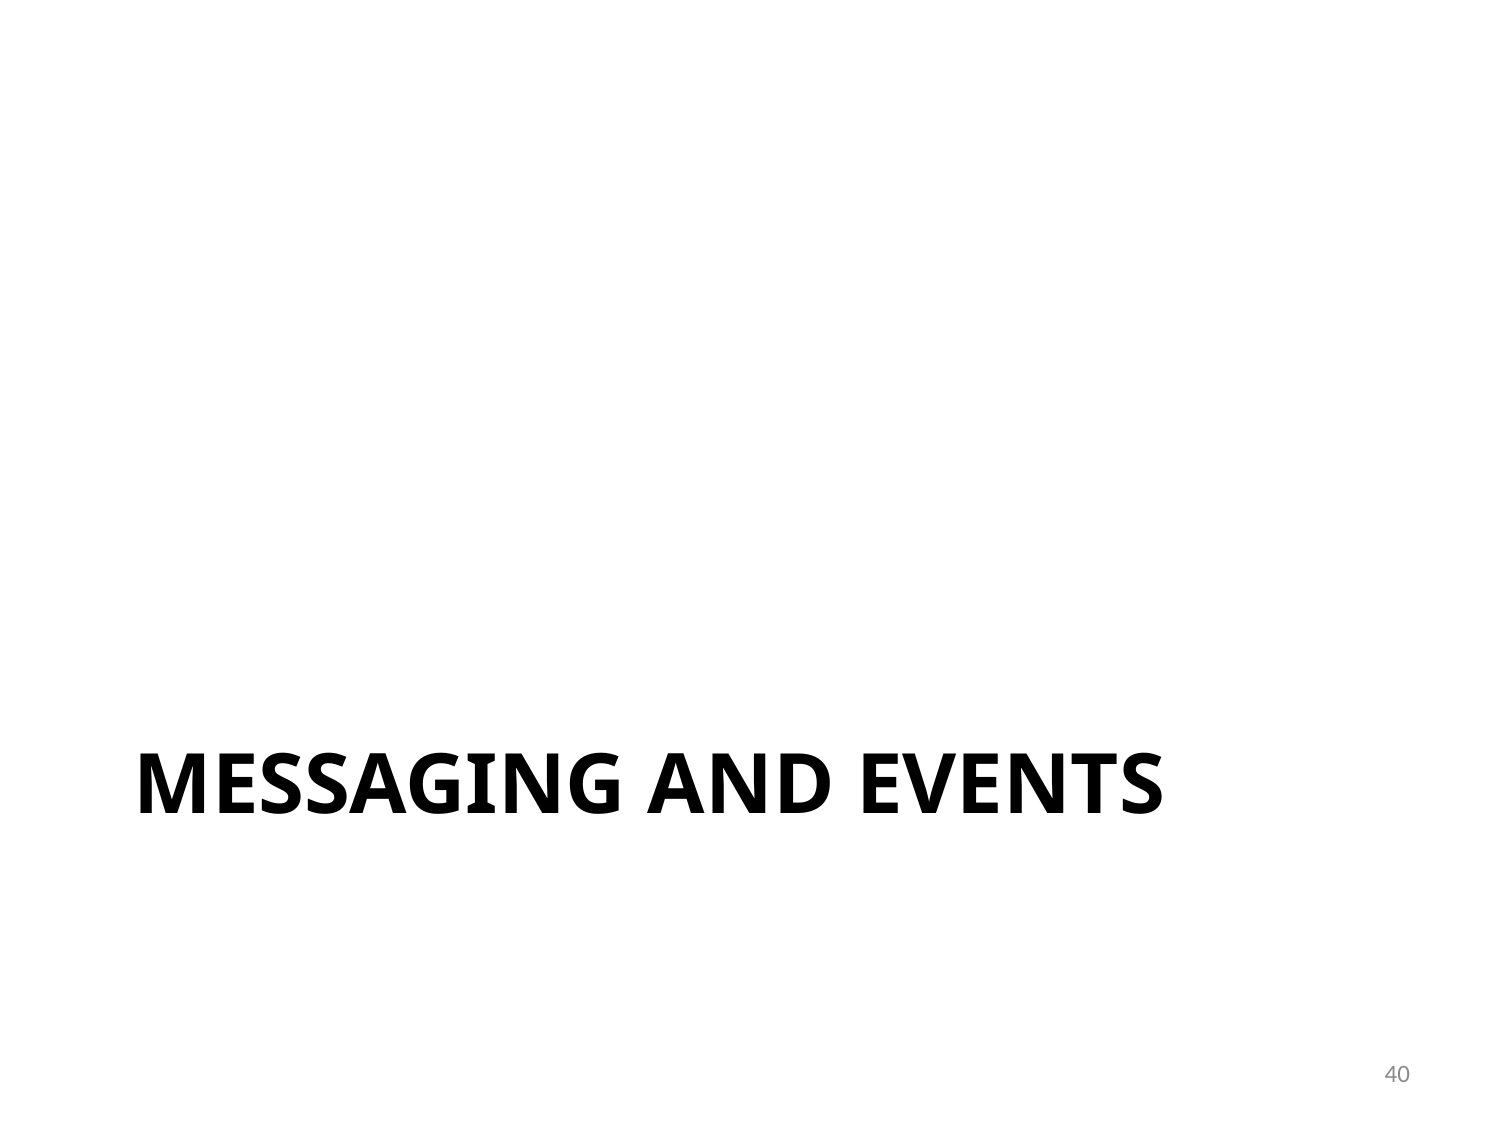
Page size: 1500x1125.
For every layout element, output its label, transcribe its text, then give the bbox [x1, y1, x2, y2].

title Messaging and Events [118, 722, 1394, 947]
slide_number 40 [1074, 1042, 1425, 1103]
